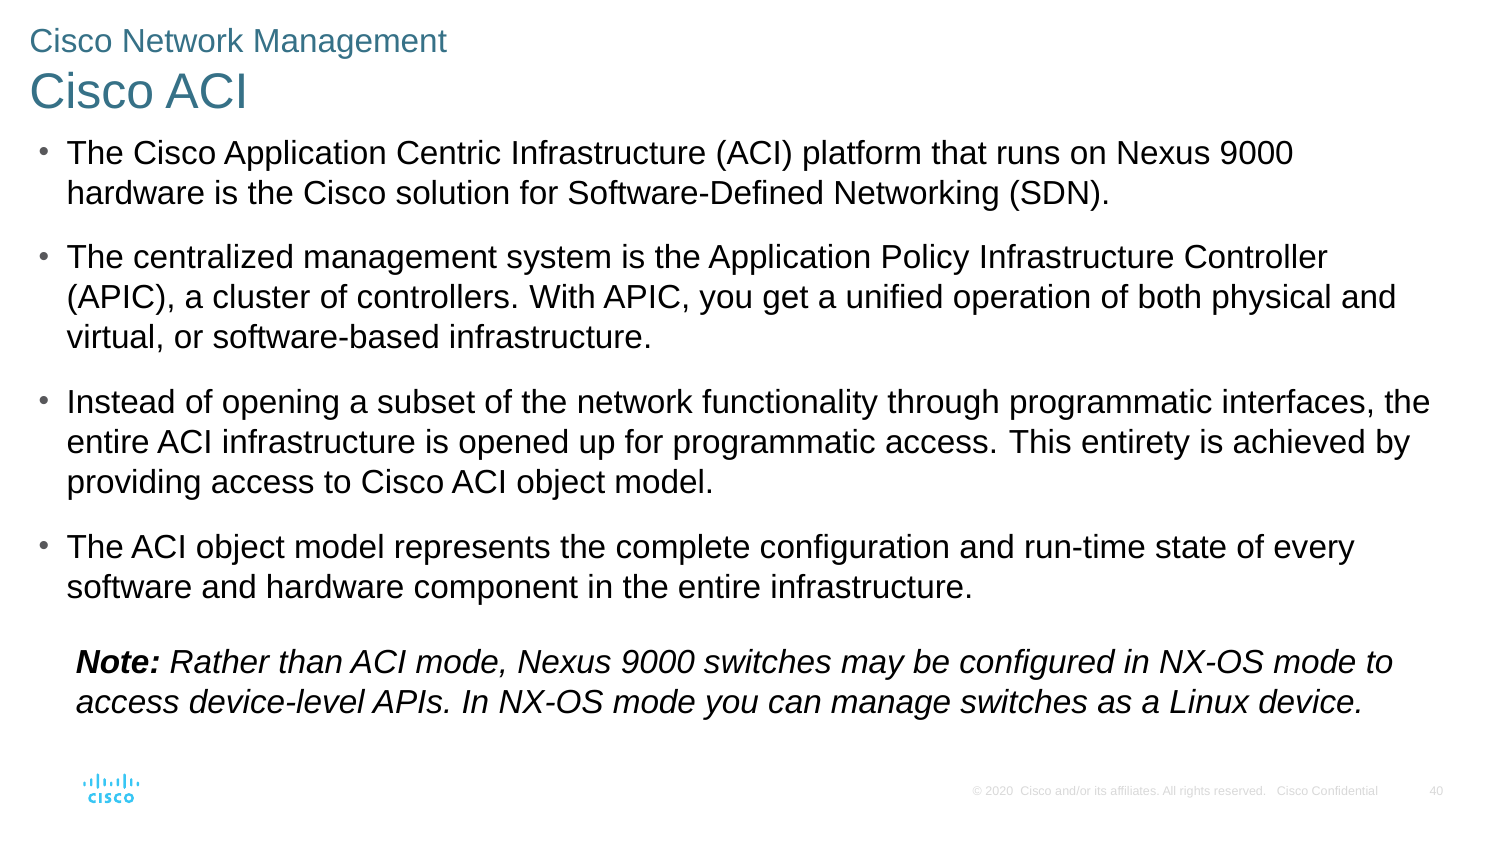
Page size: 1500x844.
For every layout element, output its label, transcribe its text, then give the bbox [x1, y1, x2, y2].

list The Cisco Application Centric Infrastructure (ACI) platform that runs on Nexus 9000 hardware is the Cisco solution for Software-Defined Networking (SDN). The centralized management system is the Application Policy Infrastructure Controller (APIC), a cluster of controllers. With APIC, you get a unified operation of both physical and virtual, or software-based infrastructure. Instead of opening a subset of the network functionality through programmatic interfaces, the entire ACI infrastructure is opened up for programmatic access. This entirety is achieved by providing access to Cisco ACI object model. The ACI object model represents the complete configuration and run-time state of every software and hardware component in the entire infrastructure. [23, 123, 1470, 584]
text_box Note: Rather than ACI mode, Nexus 9000 switches may be configured in NX-OS mode to access device-level APIs. In NX-OS mode you can manage switches as a Linux device. [61, 632, 1461, 728]
title Cisco Network Management Cisco ACI [14, 6, 1474, 131]
